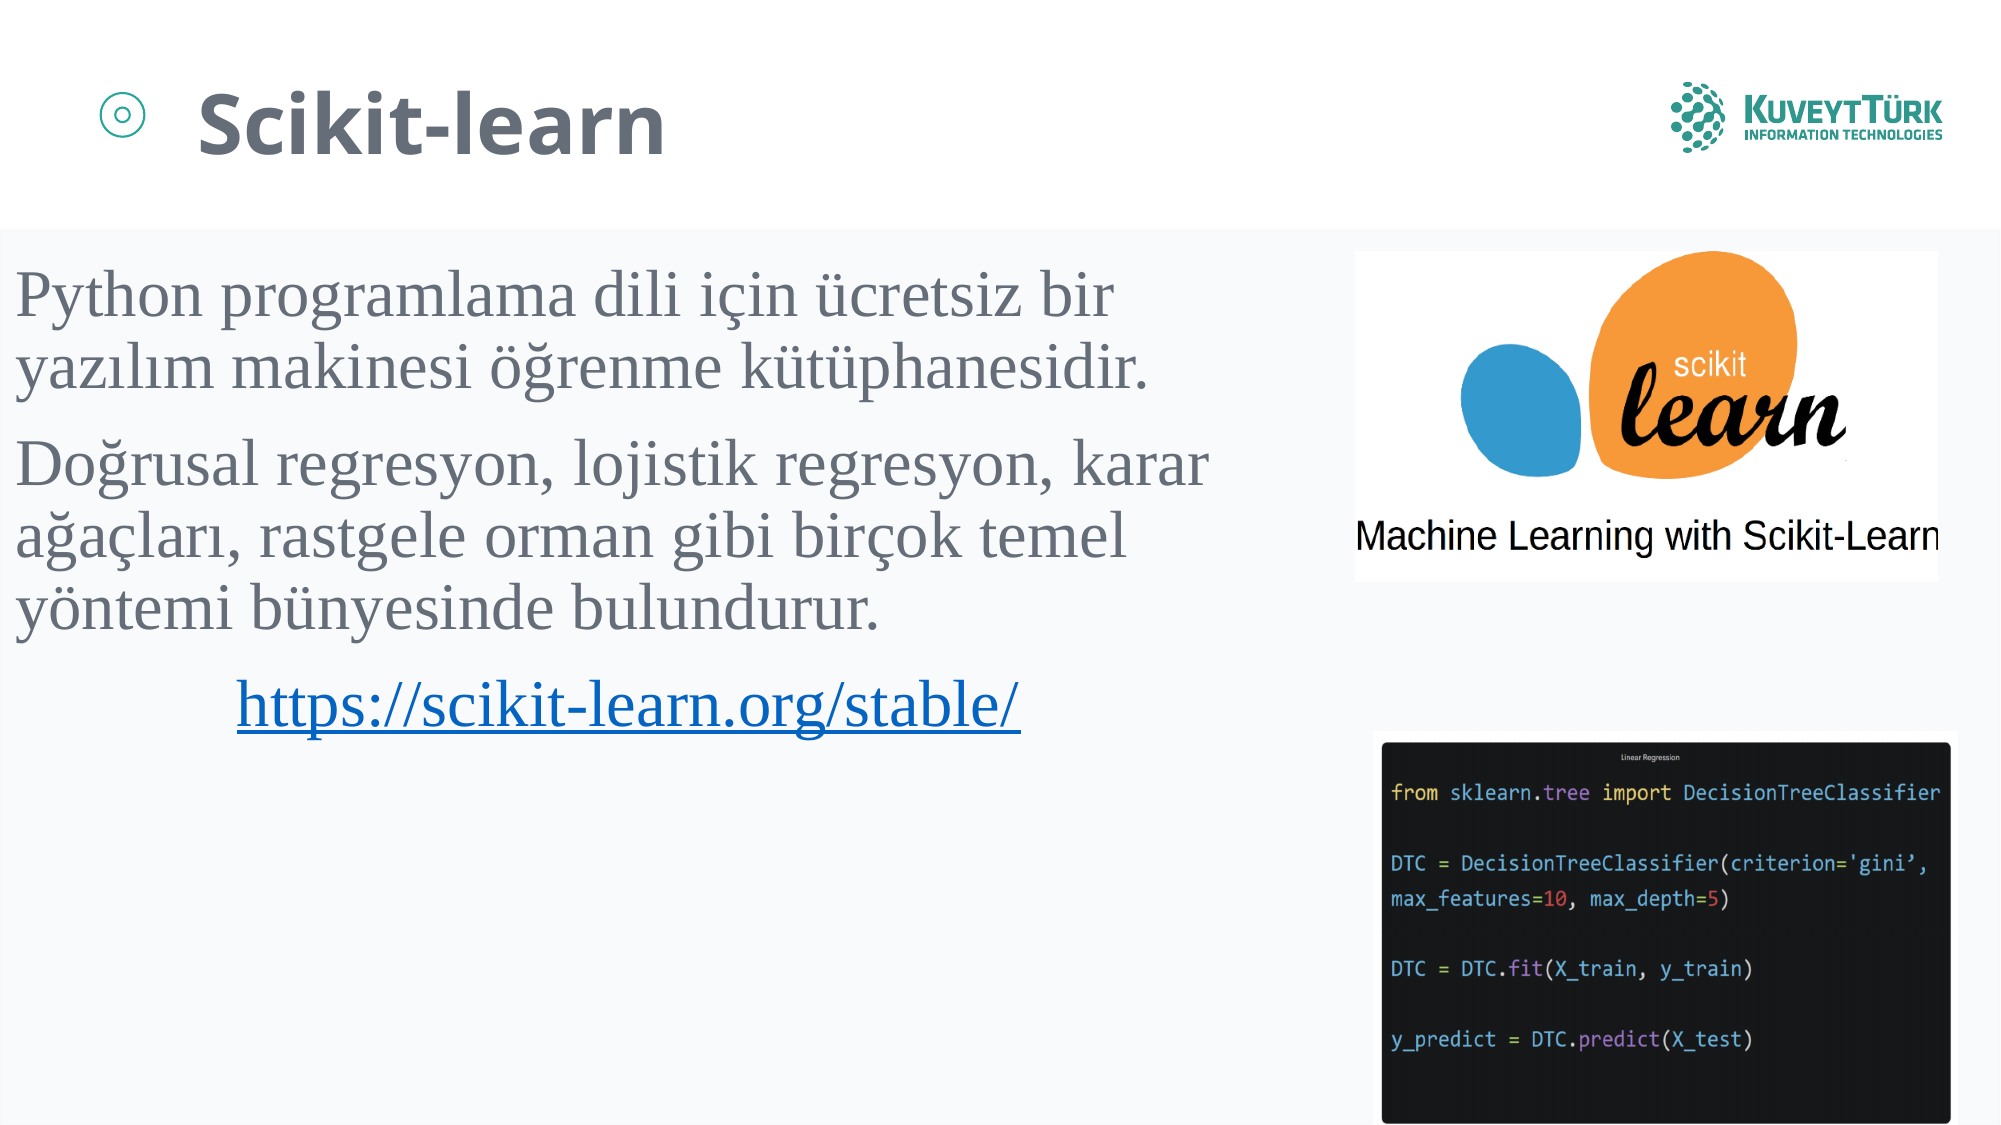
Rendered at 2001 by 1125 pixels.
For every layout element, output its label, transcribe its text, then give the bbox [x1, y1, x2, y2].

picture [1373, 731, 1958, 1125]
list Python programlama dili için ücretsiz bir yazılım makinesi öğrenme kütüphanesidir. Doğrusal regresyon, lojistik regresyon, karar ağaçları, rastgele orman gibi birçok temel yöntemi bünyesinde bulundurur. https://scikit-learn.org/stable/ [0, 251, 1258, 1125]
list Scikit-learn [182, 74, 1694, 155]
picture [1355, 251, 1938, 582]
